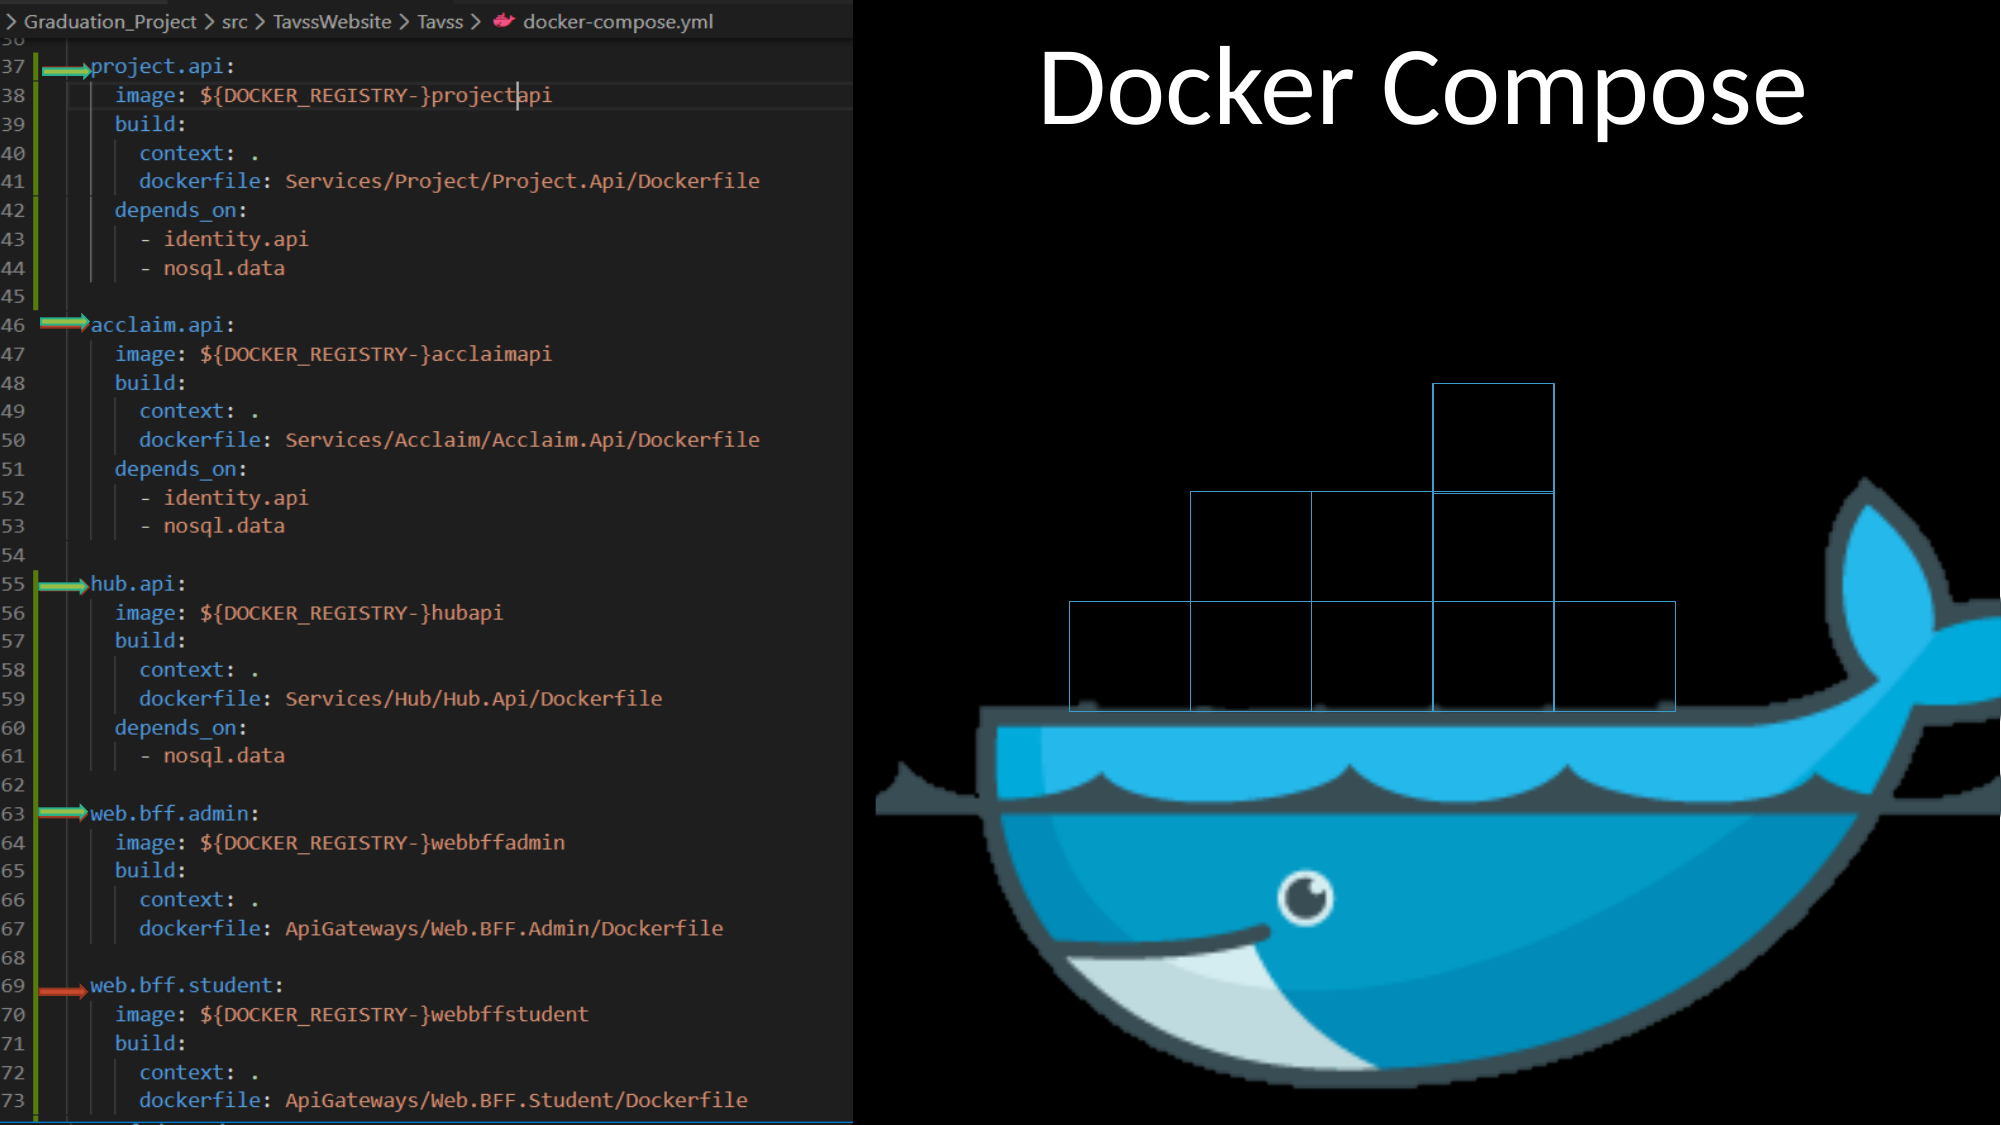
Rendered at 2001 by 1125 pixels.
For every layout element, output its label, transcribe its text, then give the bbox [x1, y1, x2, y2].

picture [875, 275, 2001, 1103]
picture [0, 0, 853, 1125]
text_box Docker Compose [1022, 4, 1825, 155]
